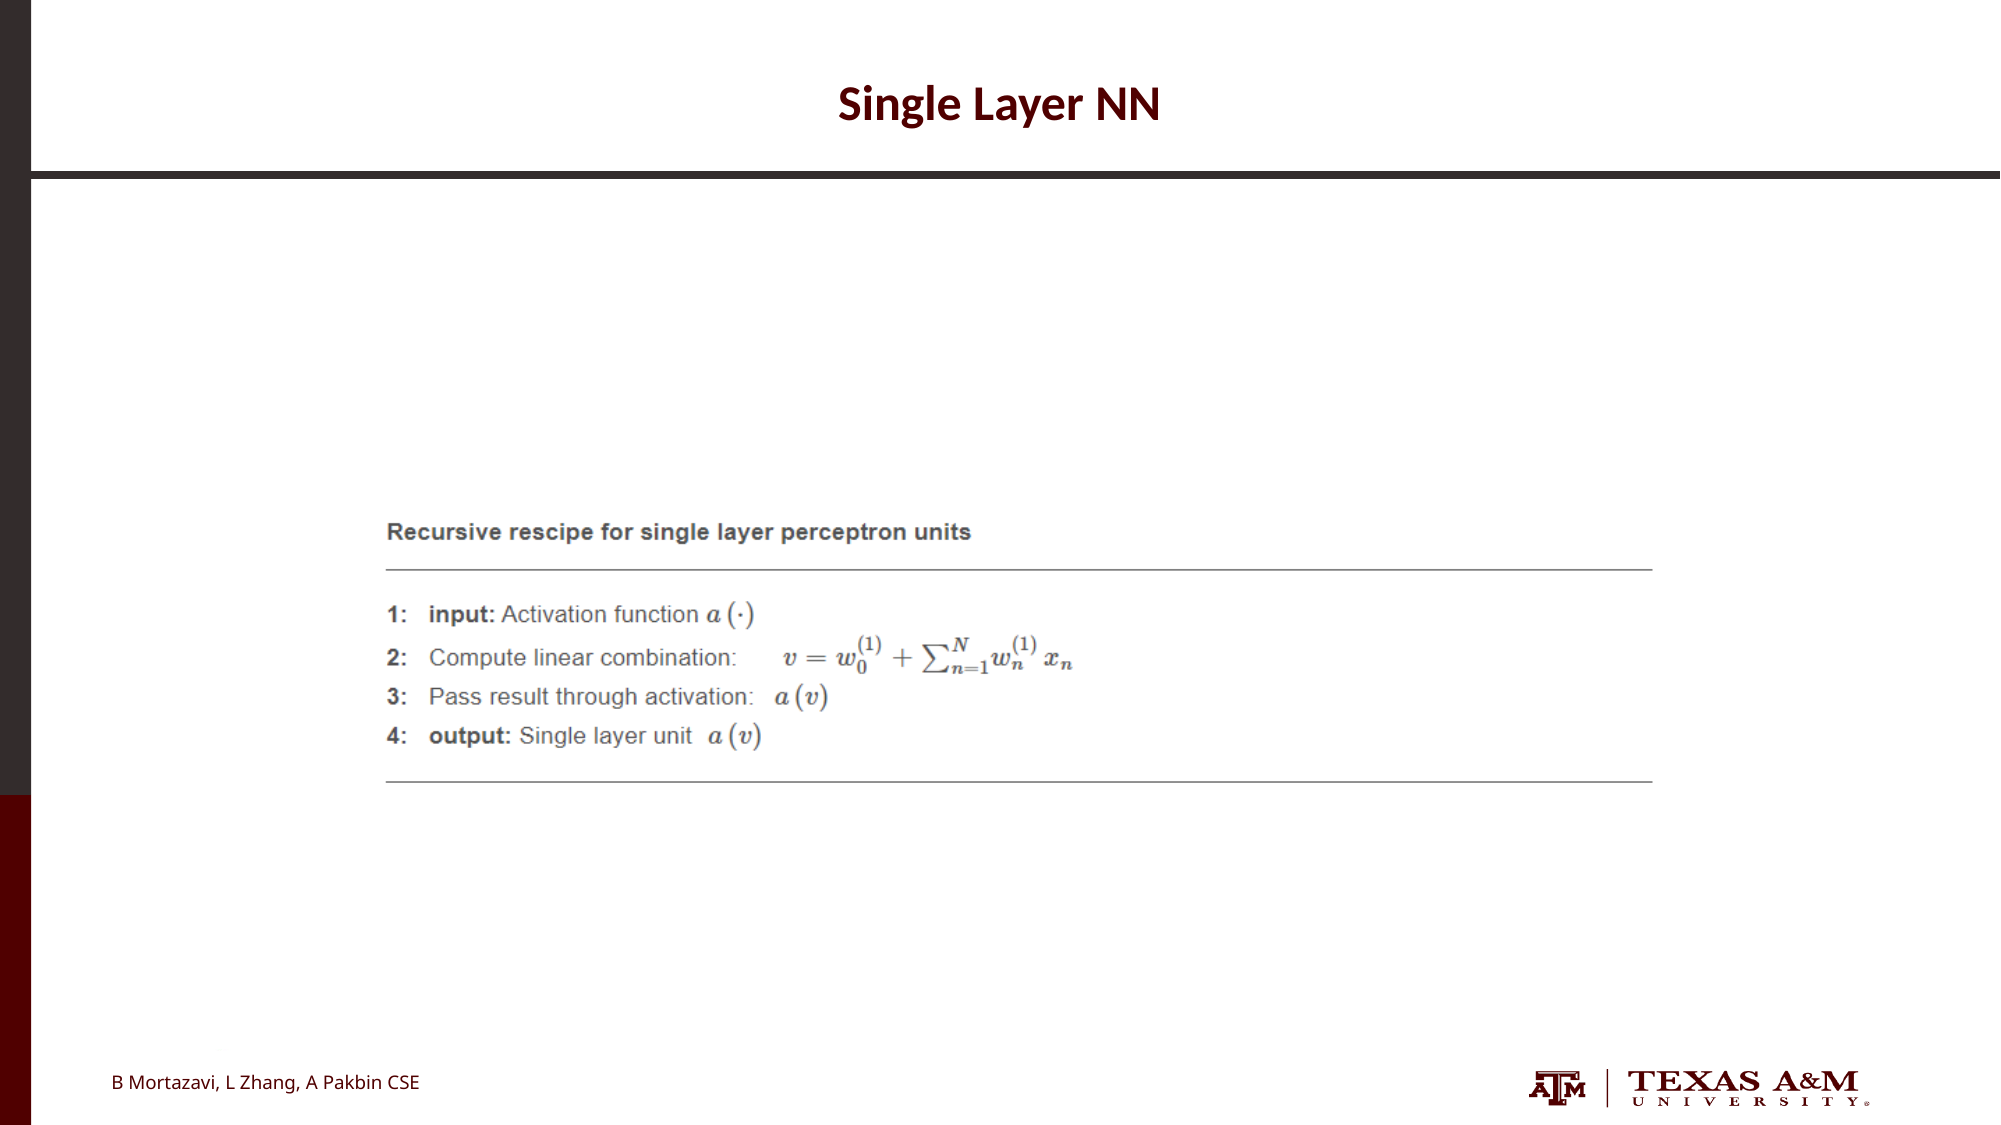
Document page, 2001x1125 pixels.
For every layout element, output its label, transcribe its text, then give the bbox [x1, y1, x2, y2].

picture [1518, 1059, 1875, 1113]
title Single Layer NN [99, 24, 1901, 176]
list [354, 487, 1676, 823]
